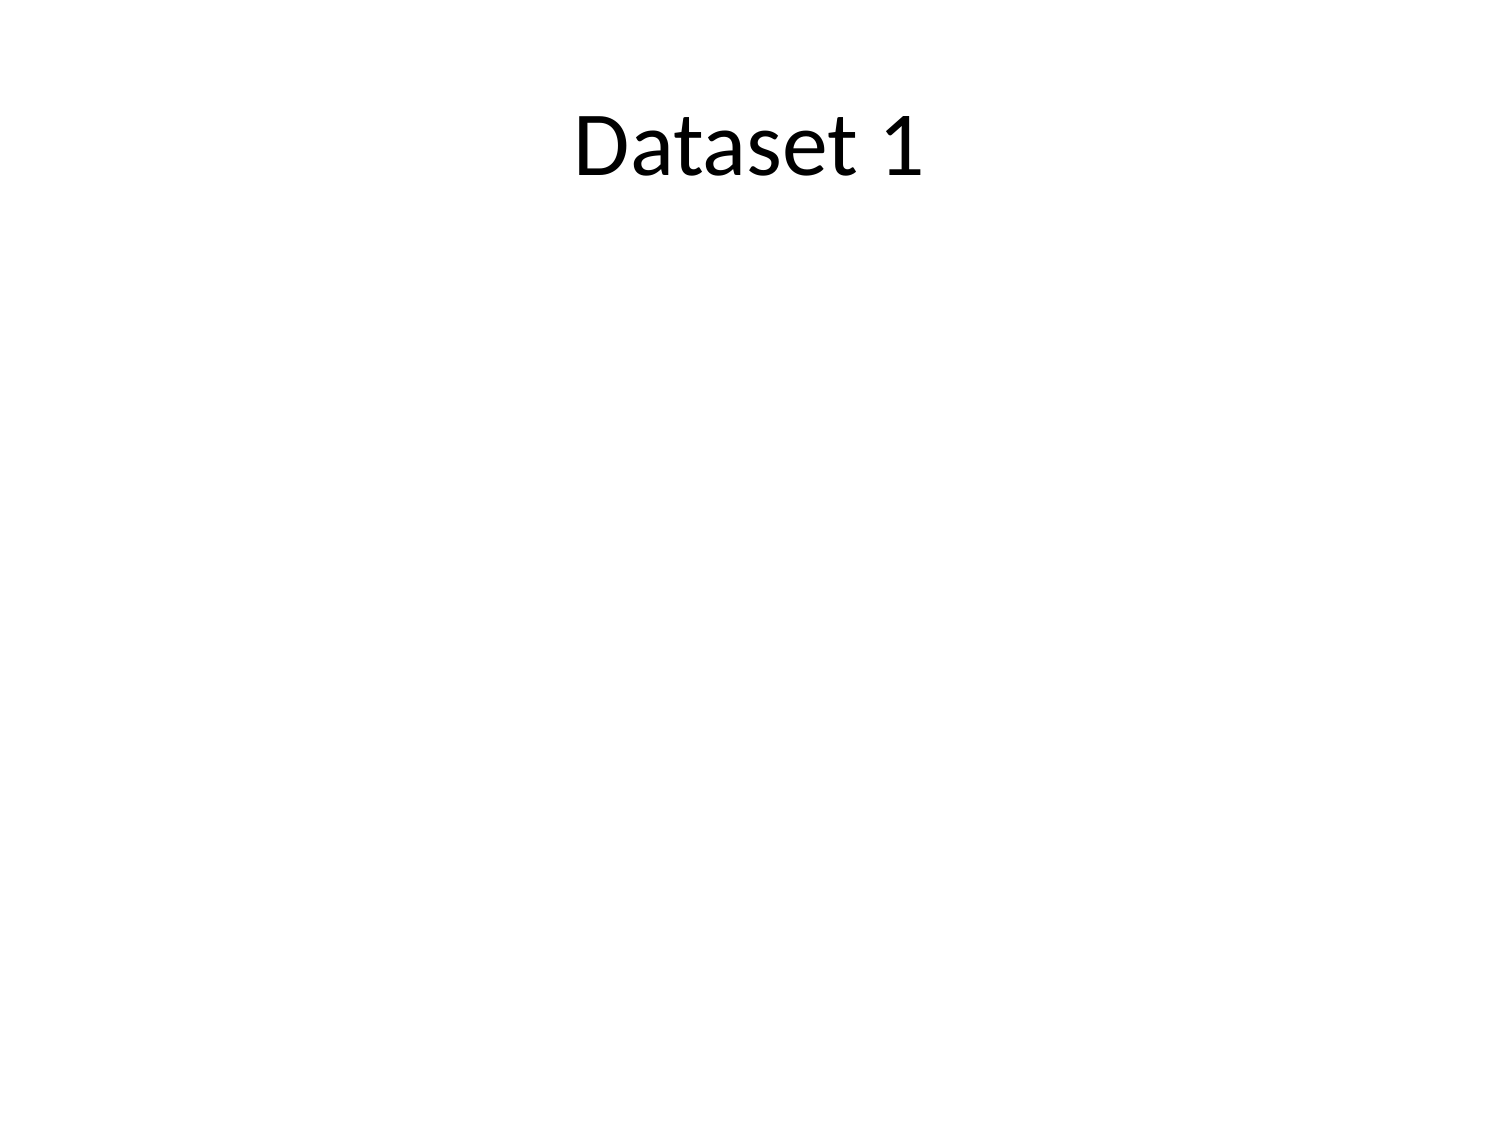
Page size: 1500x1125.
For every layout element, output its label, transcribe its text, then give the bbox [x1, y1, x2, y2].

title Dataset 1 [75, 45, 1425, 233]
